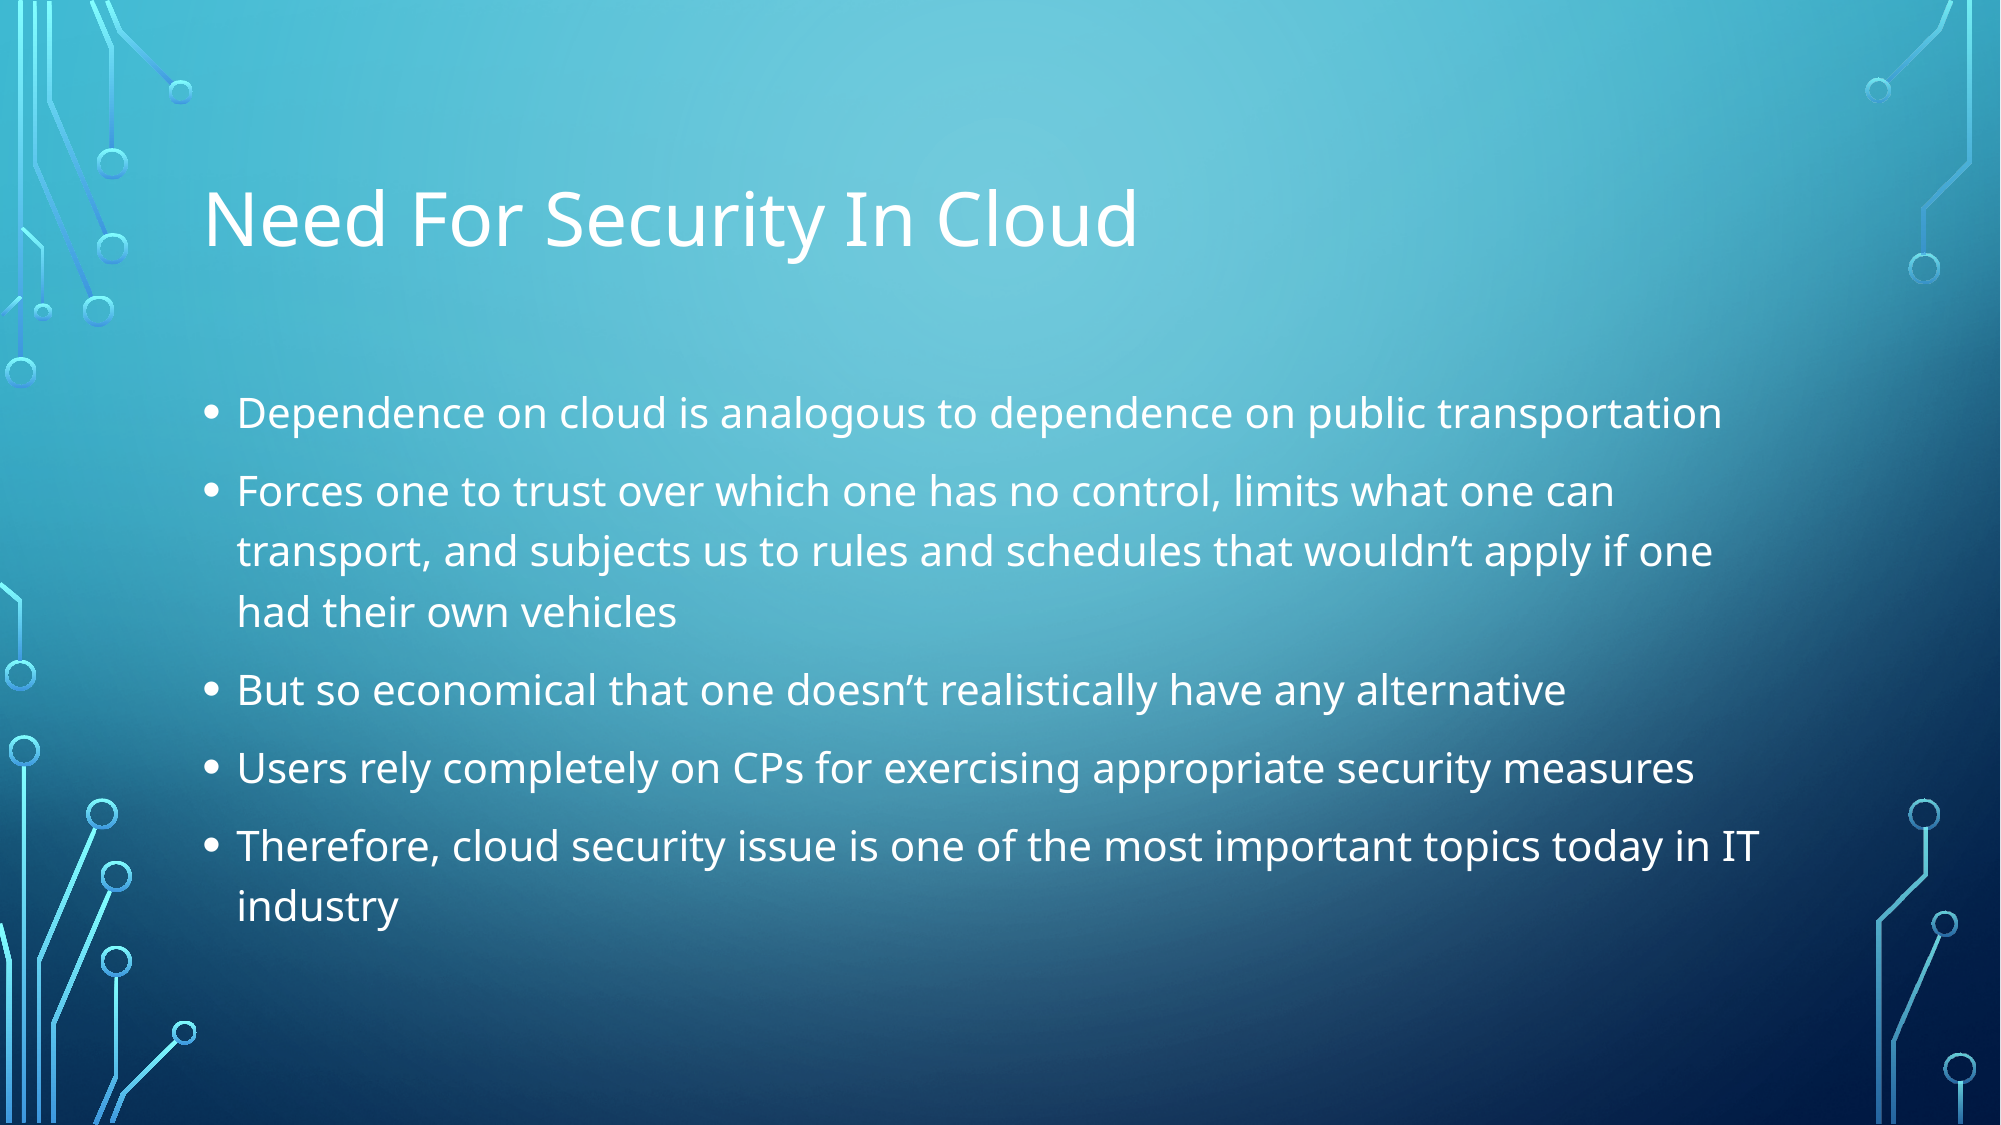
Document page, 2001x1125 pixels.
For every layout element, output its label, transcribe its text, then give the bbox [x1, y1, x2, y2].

list Dependence on cloud is analogous to dependence on public transportation Forces one to trust over which one has no control, limits what one can transport, and subjects us to rules and schedules that wouldn’t apply if one had their own vehicles But so economical that one doesn’t realistically have any alternative Users rely completely on CPs for exercising appropriate security measures Therefore, cloud security issue is one of the most important topics today in IT industry [187, 369, 1813, 950]
title Need For Security In Cloud [187, 101, 1813, 344]
